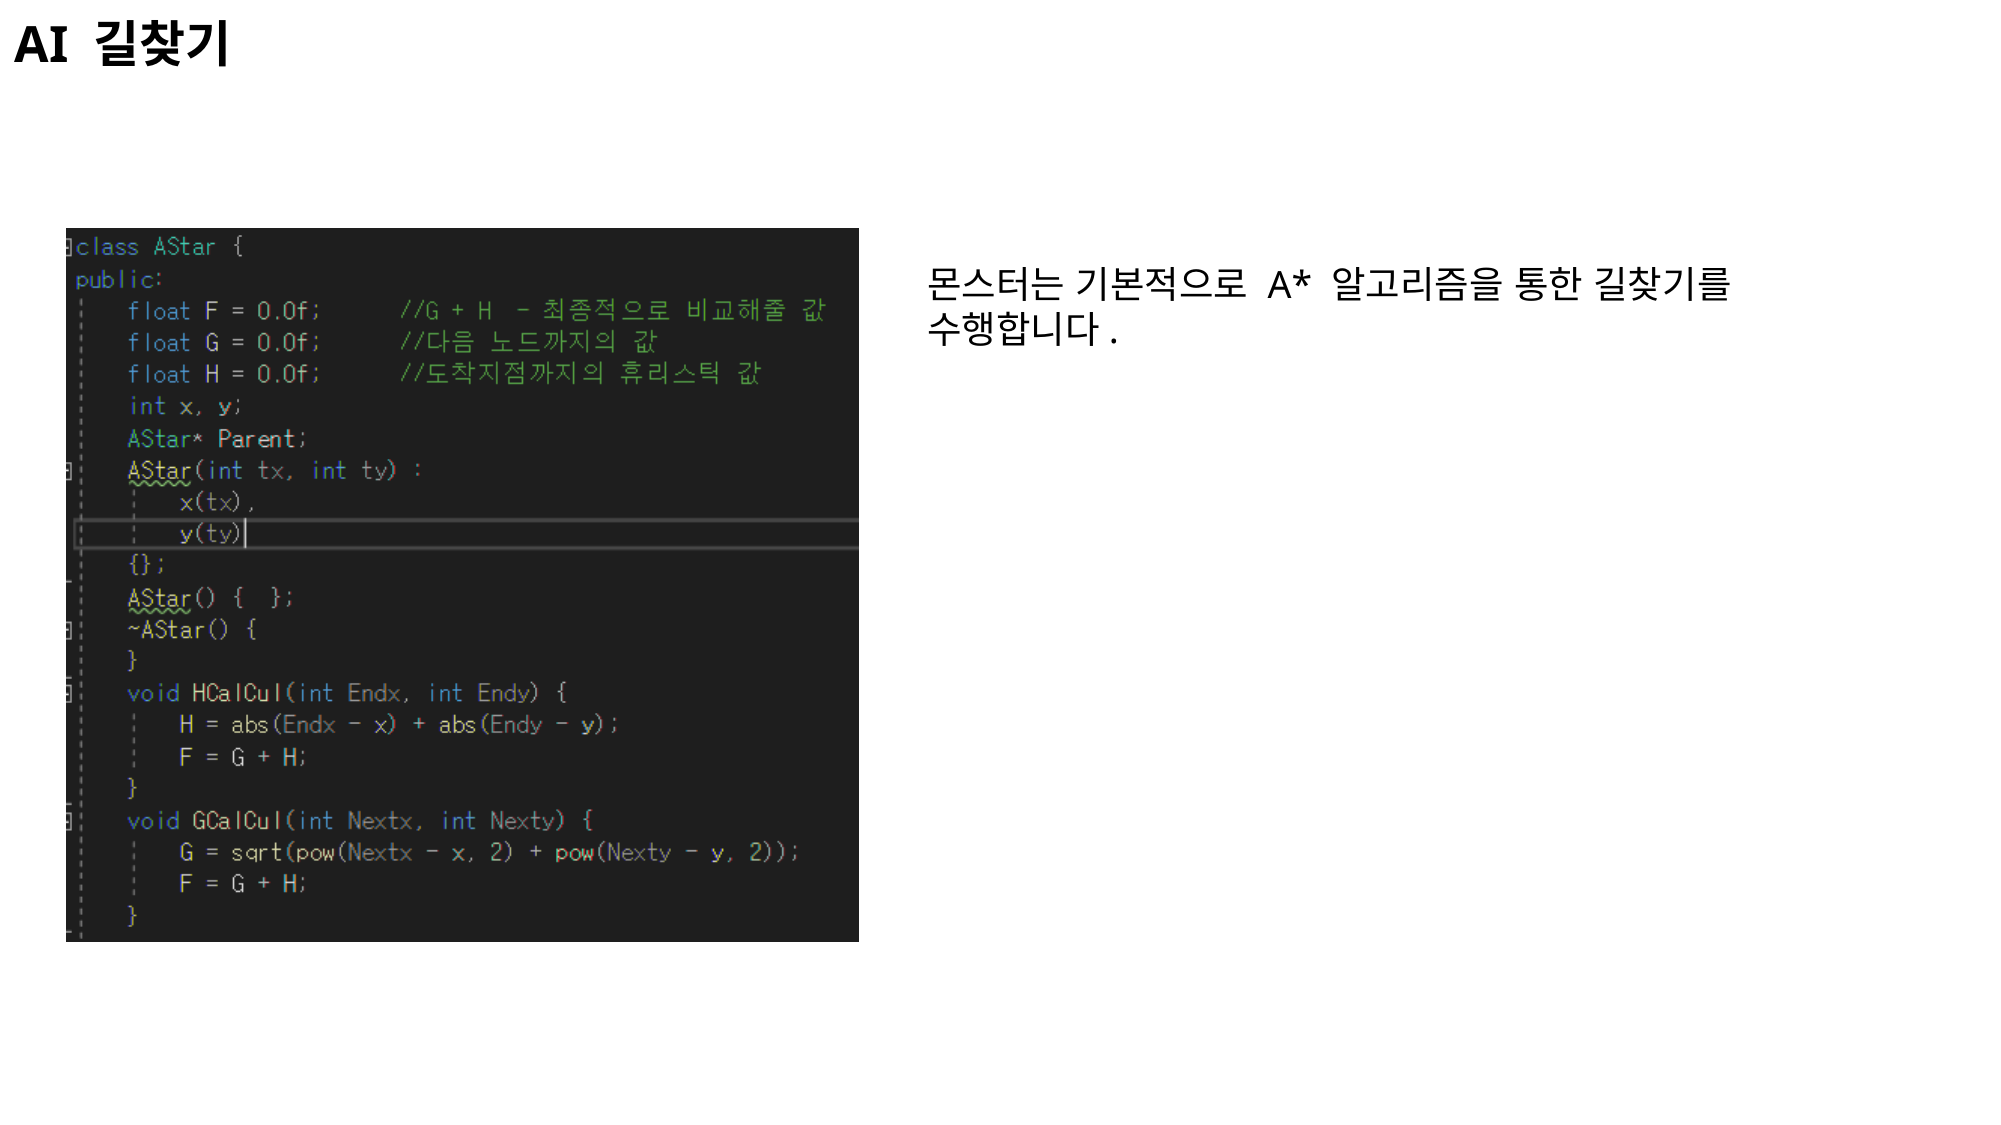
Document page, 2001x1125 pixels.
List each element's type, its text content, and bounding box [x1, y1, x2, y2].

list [66, 228, 859, 943]
text_box 몬스터는 기본적으로 A* 알고리즘을 통한 길찾기를 수행합니다. [912, 253, 1863, 359]
text_box AI 길찾기 [0, 4, 886, 80]
